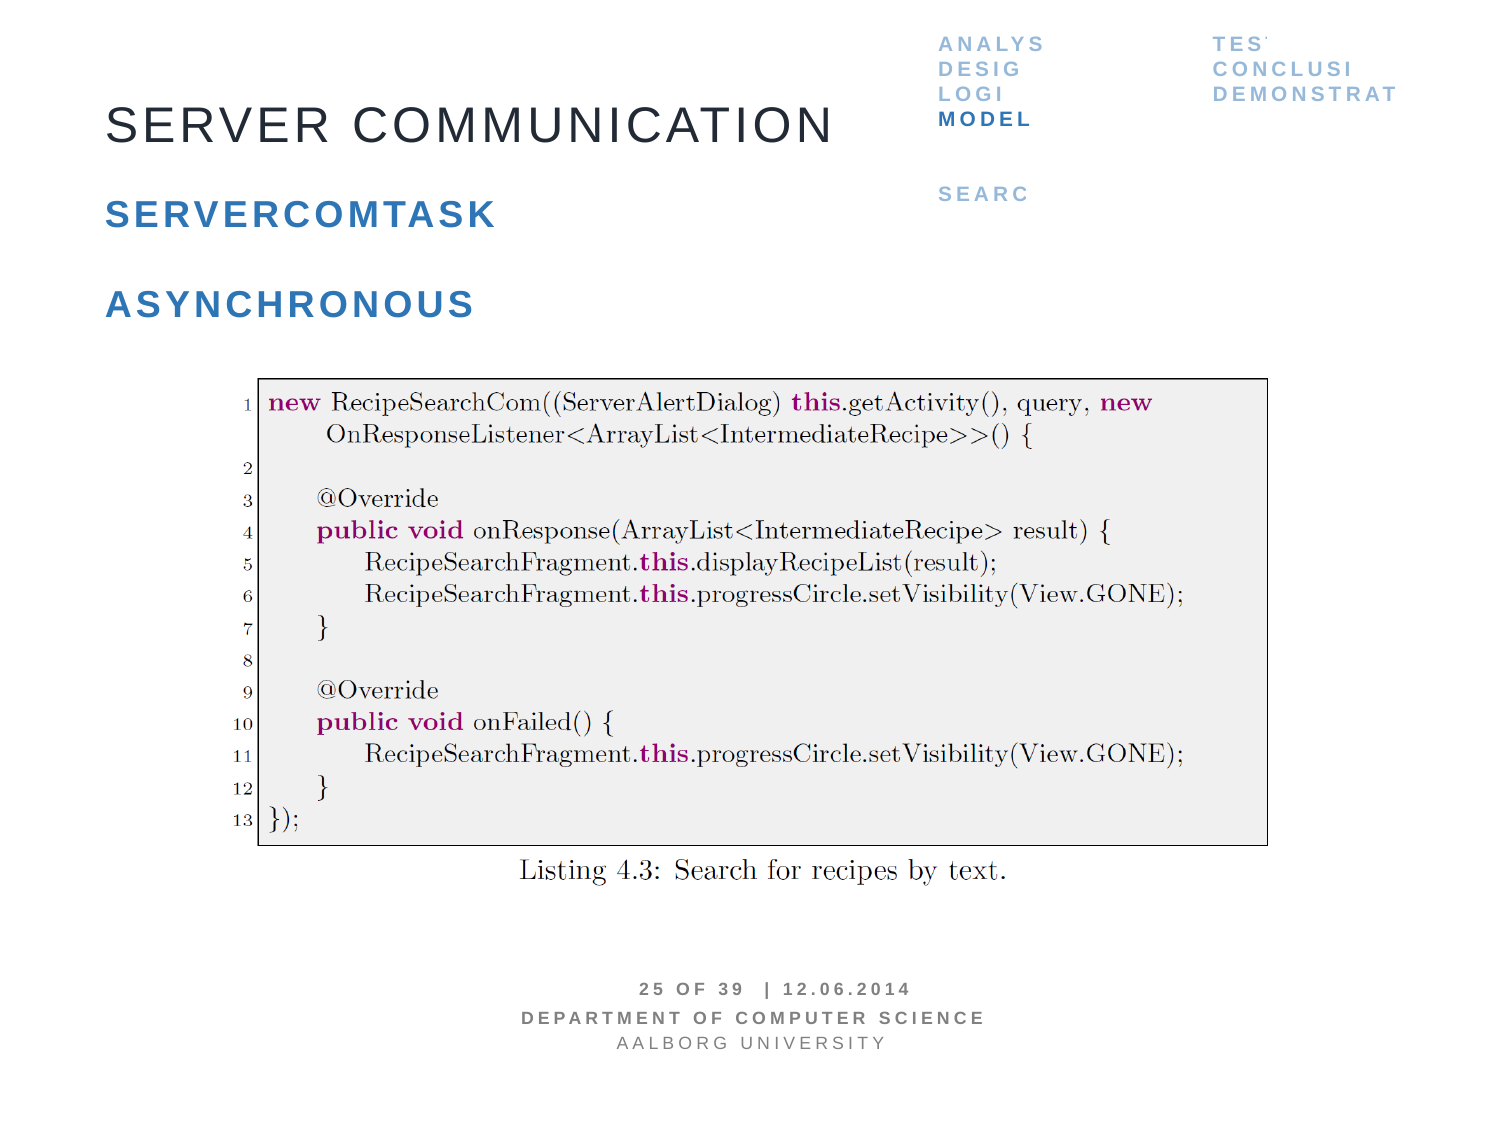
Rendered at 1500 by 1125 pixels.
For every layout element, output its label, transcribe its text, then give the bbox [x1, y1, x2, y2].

picture [228, 374, 1274, 889]
text_box 25 OF 39 | 12.06.2014 [416, 976, 1130, 1000]
text_box Department of computer science AALBORG UNIVERSITy [449, 1006, 1055, 1056]
text_box ServerComTask Asynchronous [102, 189, 1106, 858]
text_box Server Communication [102, 92, 921, 153]
text_box analysis design login model Search test conclusion demonstration [921, 22, 1500, 234]
